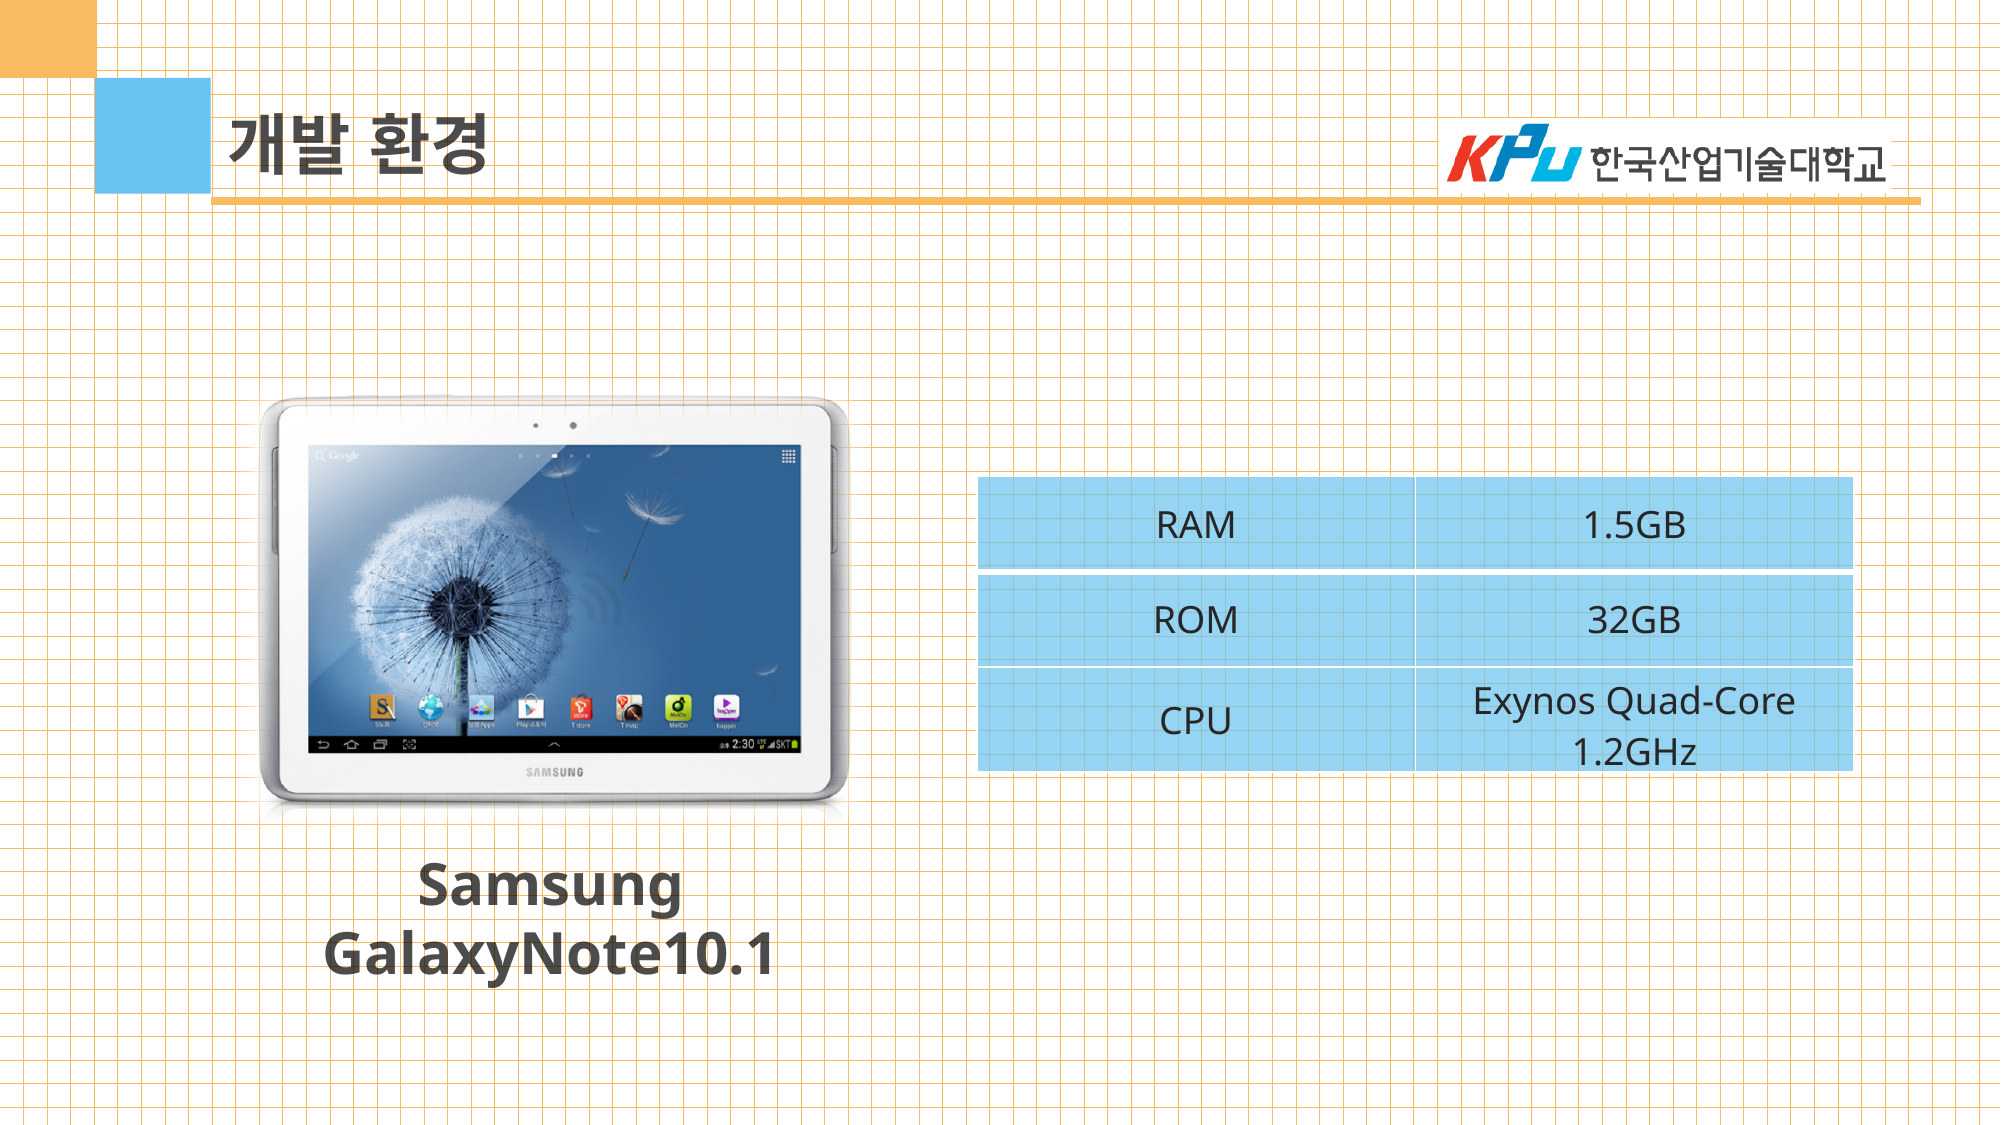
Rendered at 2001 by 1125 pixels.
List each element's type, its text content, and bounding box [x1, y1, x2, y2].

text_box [212, 375, 889, 926]
picture [1438, 118, 1892, 193]
table_header 1.5GB [1416, 477, 1853, 569]
table_cell CPU [978, 668, 1415, 771]
text_box 개발 환경 [213, 95, 1018, 190]
text_box [0, 0, 2000, 1125]
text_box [0, 0, 213, 194]
table_cell ROM [978, 575, 1415, 666]
table_header RAM [978, 477, 1415, 569]
table_cell 32GB [1416, 575, 1853, 666]
table_cell Exynos Quad-Core 1.2GHz [1416, 668, 1853, 771]
